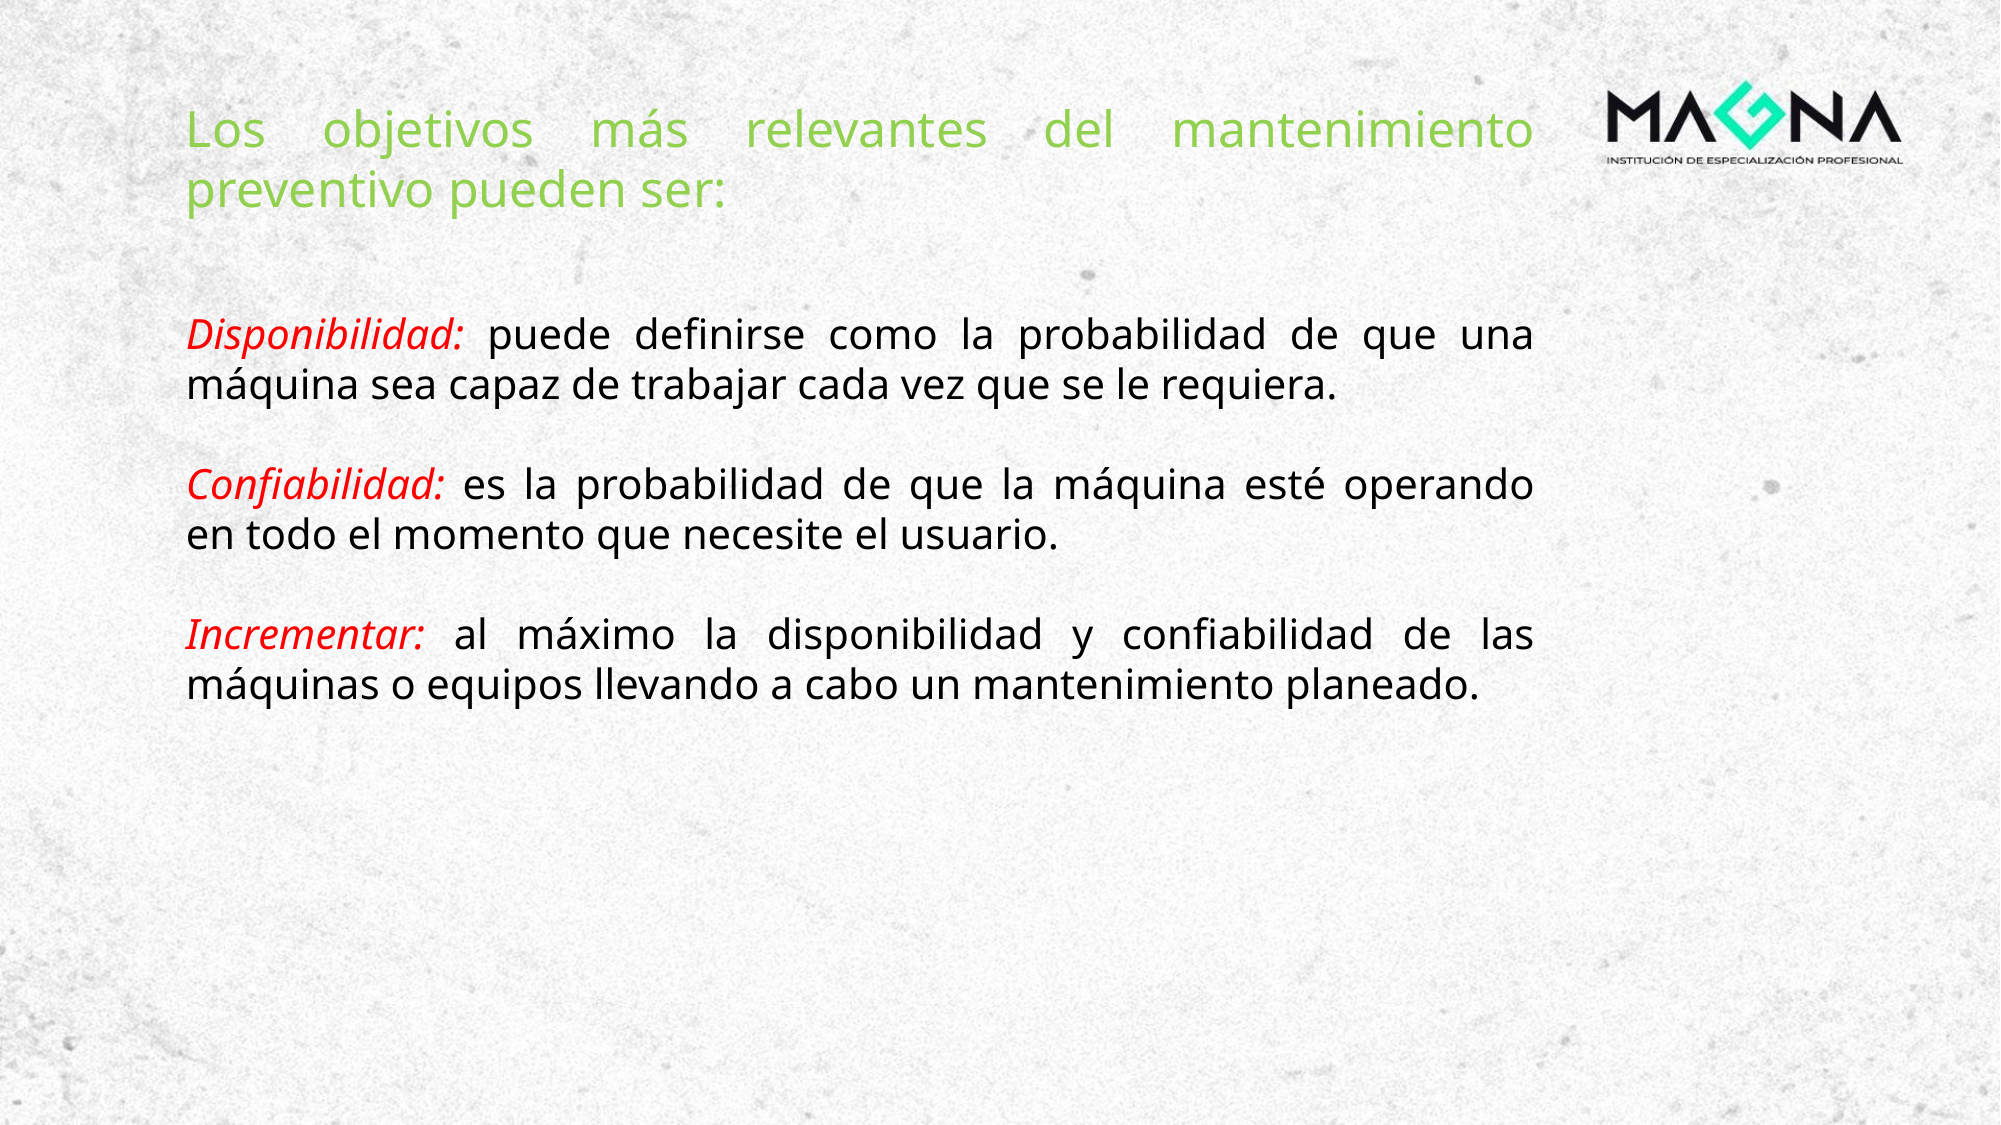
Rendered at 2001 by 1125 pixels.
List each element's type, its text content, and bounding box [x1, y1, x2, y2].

text_box Los objetivos más relevantes del mantenimiento preventivo pueden ser: Disponibilidad: puede definirse como la probabilidad de que una máquina sea capaz de trabajar cada vez que se le requiera. Confiabilidad: es la probabilidad de que la máquina esté operando en todo el momento que necesite el usuario. Incrementar: al máximo la disponibilidad y confiabilidad de las máquinas o equipos llevando a cabo un mantenimiento planeado. [171, 90, 1550, 715]
picture [0, 0, 2000, 1125]
